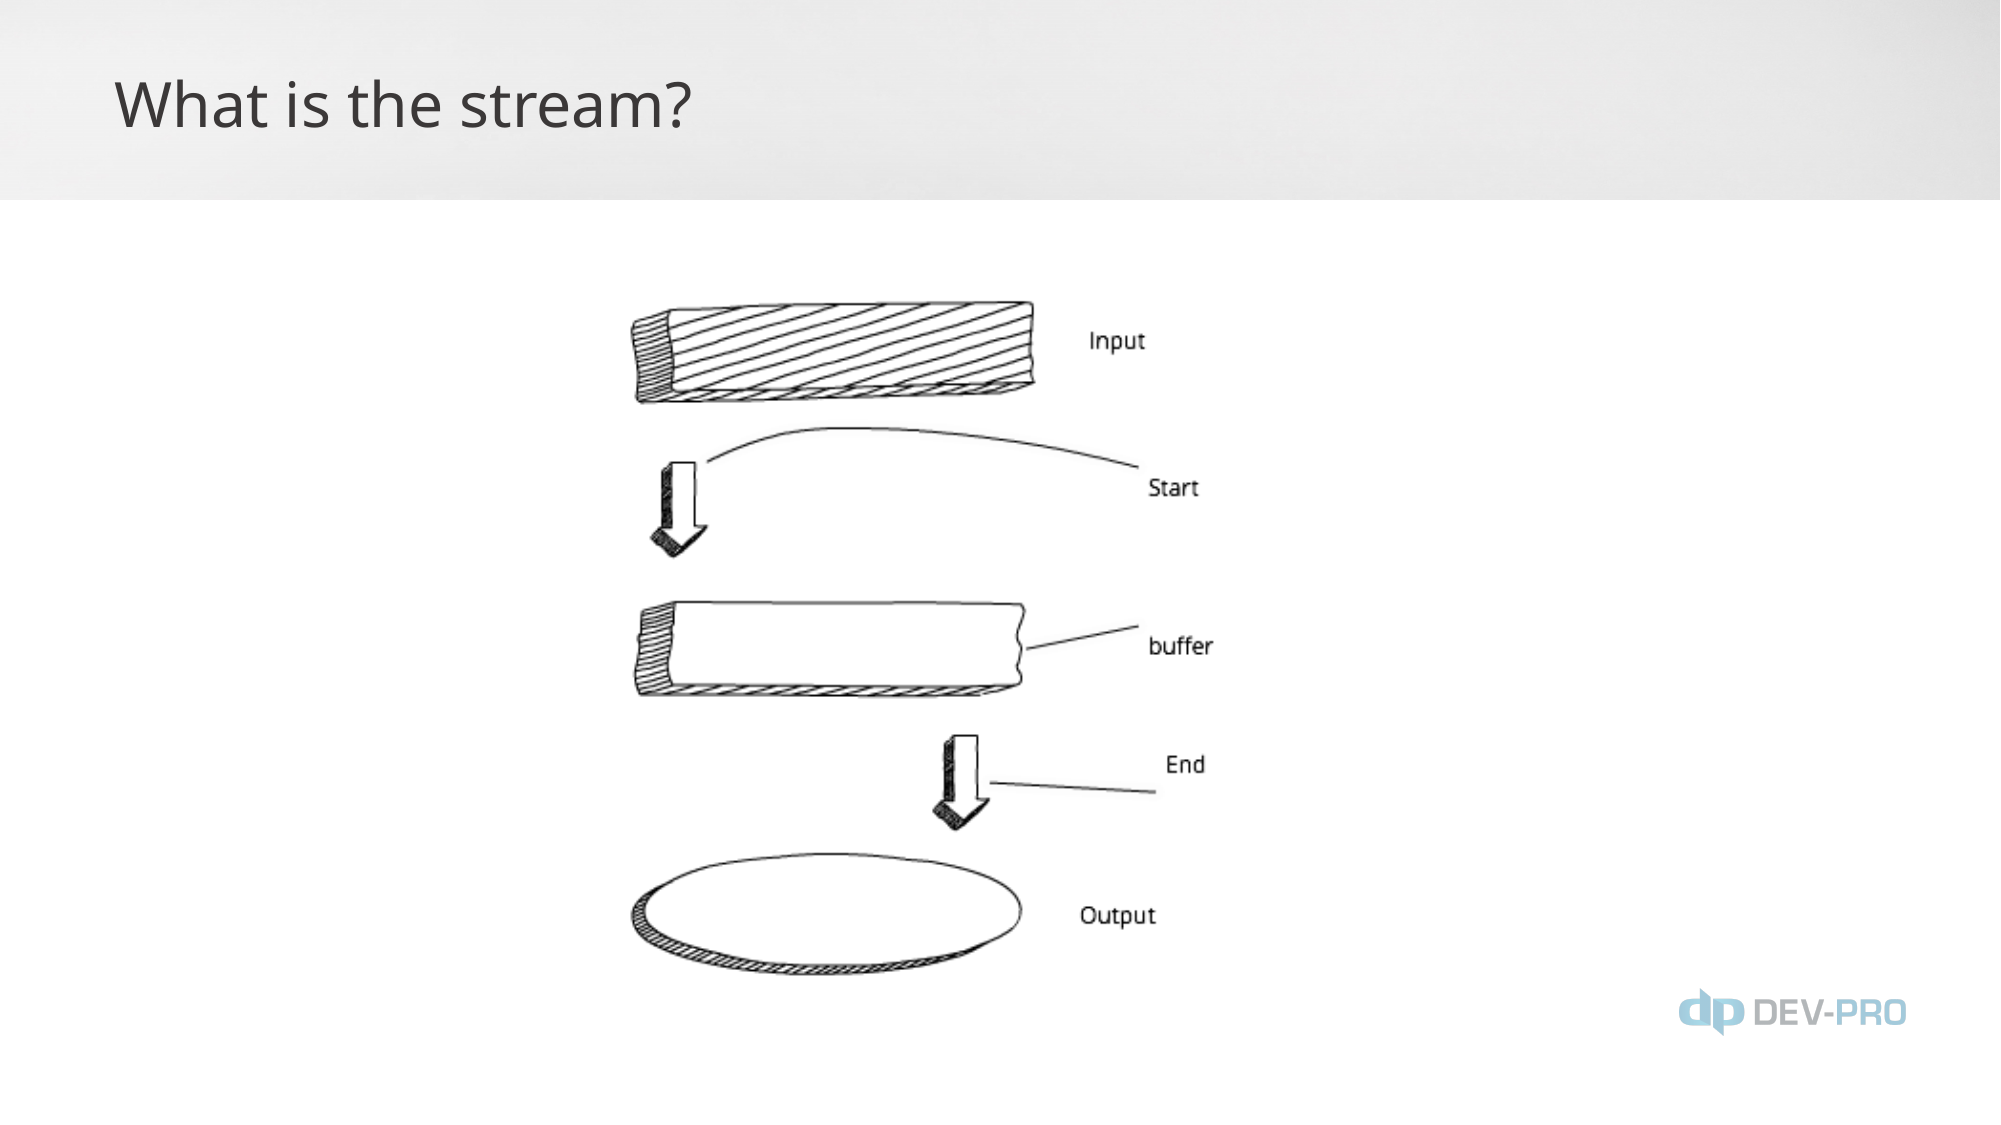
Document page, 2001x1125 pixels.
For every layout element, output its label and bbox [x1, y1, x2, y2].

picture [0, 0, 2000, 200]
picture [549, 254, 1293, 1013]
picture [1679, 988, 1906, 1036]
